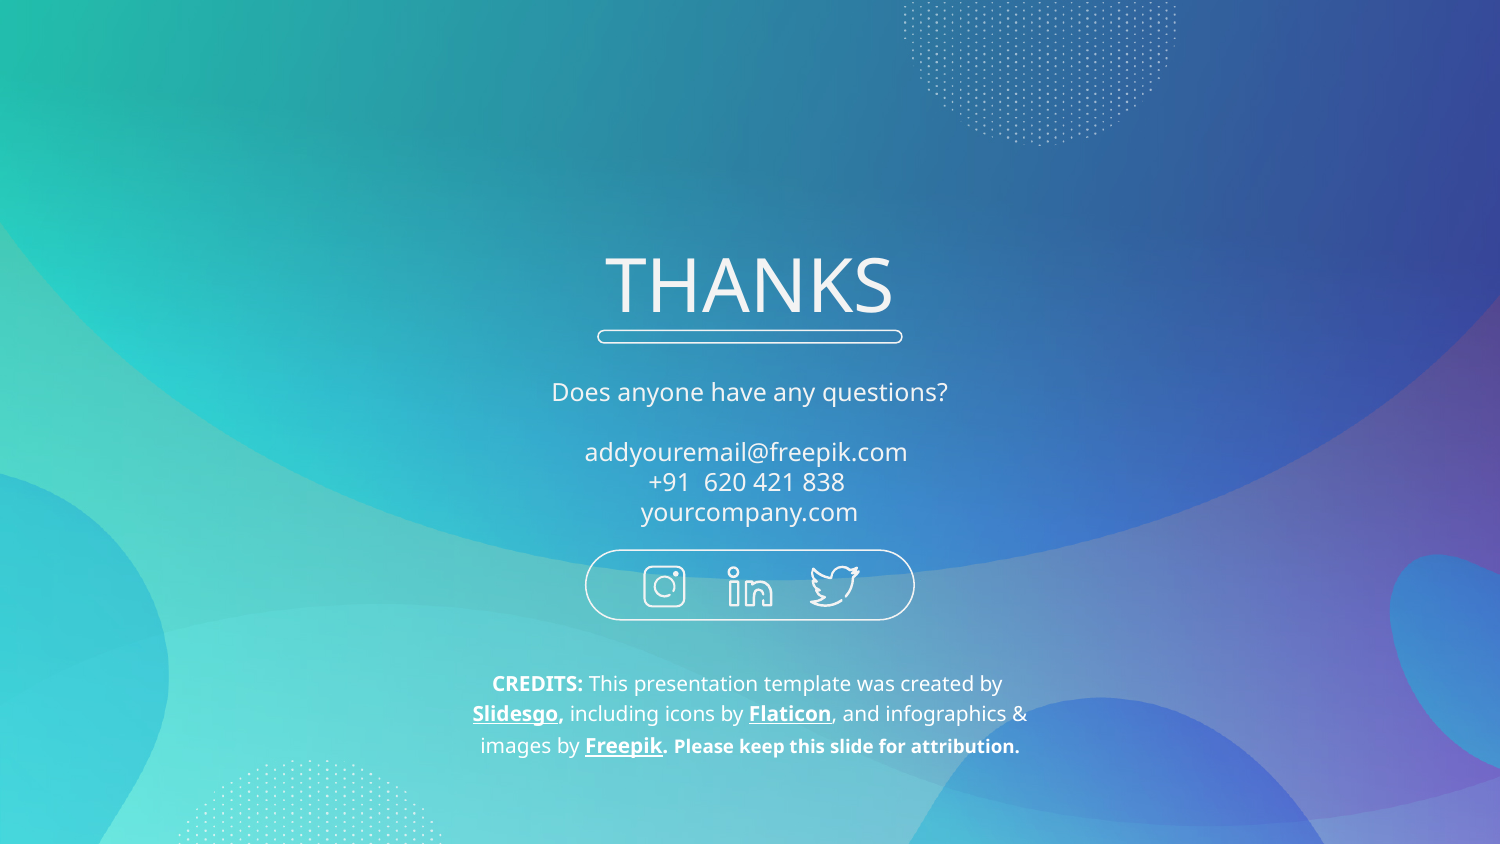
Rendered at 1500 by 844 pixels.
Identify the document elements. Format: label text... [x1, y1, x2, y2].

title THANKS [432, 135, 1068, 343]
subtitle Does anyone have any questions? addyouremail@freepik.com +91 620 421 838 yourcompany.com [497, 361, 1003, 655]
picture [0, 0, 1500, 844]
text_box [585, 550, 915, 620]
text_box [597, 330, 902, 343]
text_box [809, 565, 860, 607]
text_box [643, 565, 686, 608]
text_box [727, 566, 773, 607]
